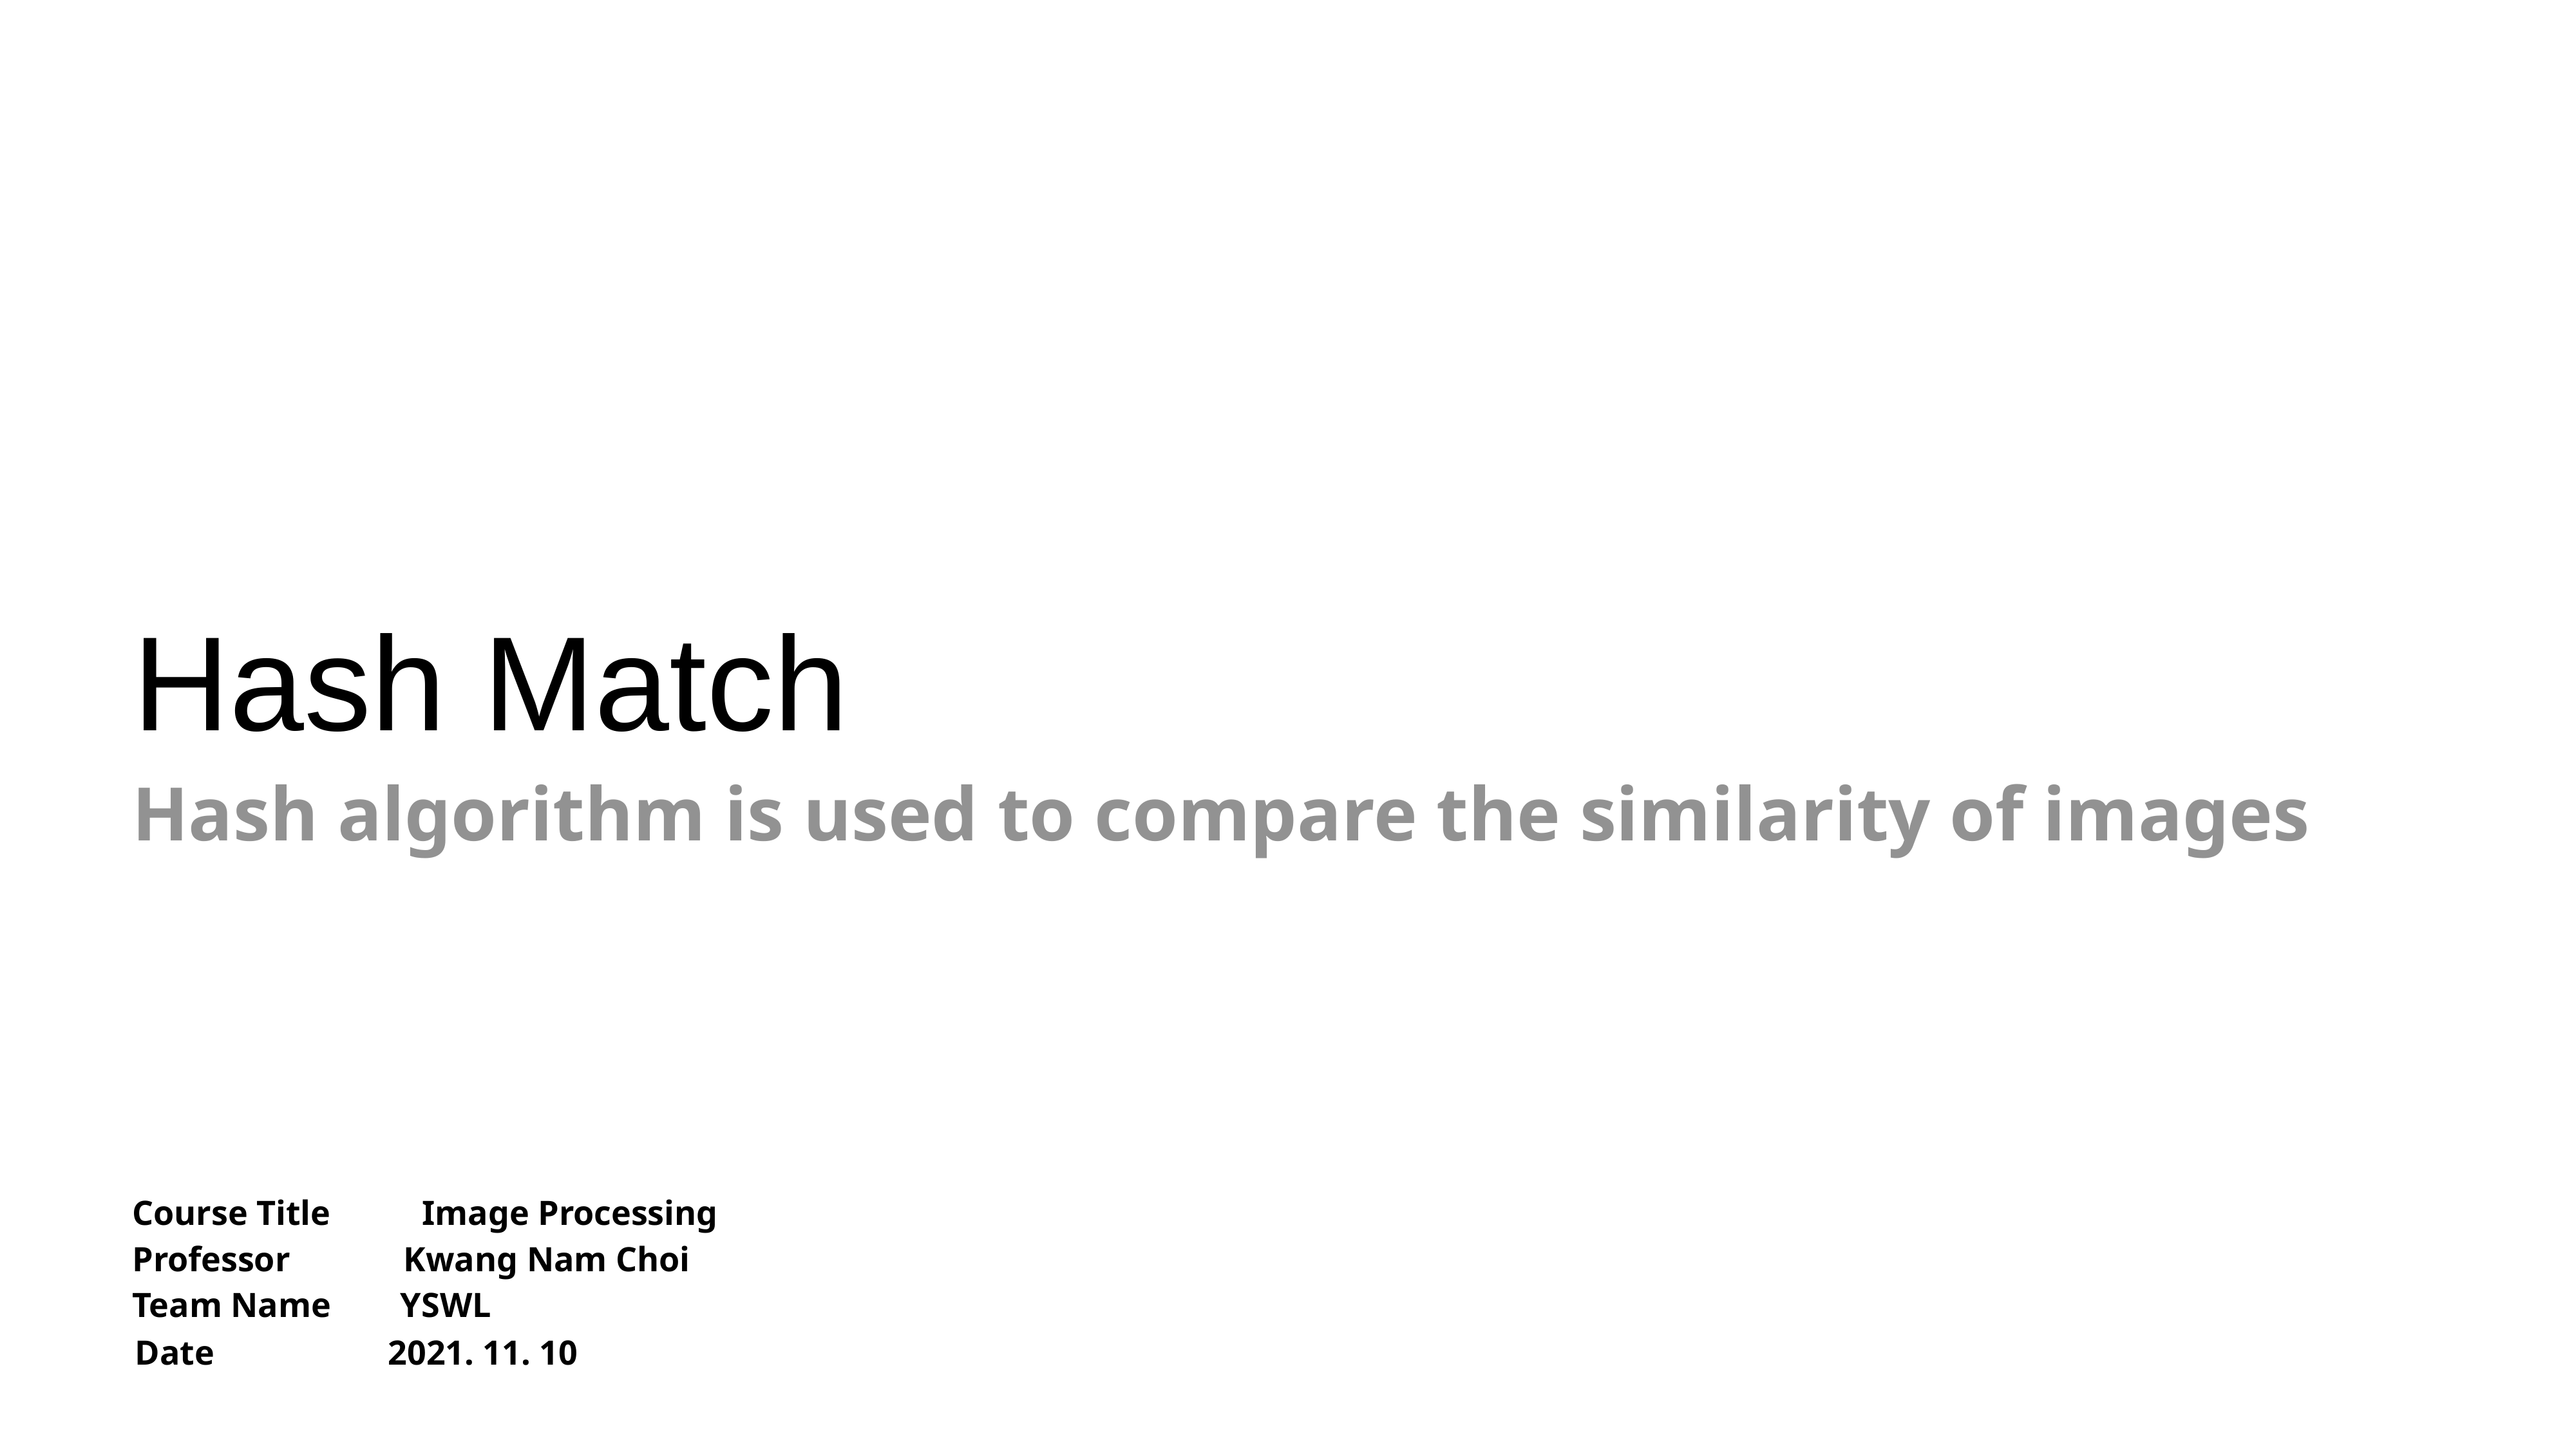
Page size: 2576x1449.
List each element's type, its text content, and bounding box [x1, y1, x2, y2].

text_box Course Title Image Processing [127, 1187, 2449, 1255]
list Team Name YSWL [127, 1301, 2449, 1347]
subtitle Hash algorithm is used to compare the similarity of images [126, 761, 2448, 963]
text_box Date 2021. 11. 10 [130, 1327, 2452, 1394]
title Hash Match [127, 271, 2449, 764]
text_box Professor Kwang Nam Choi [127, 1255, 2449, 1301]
